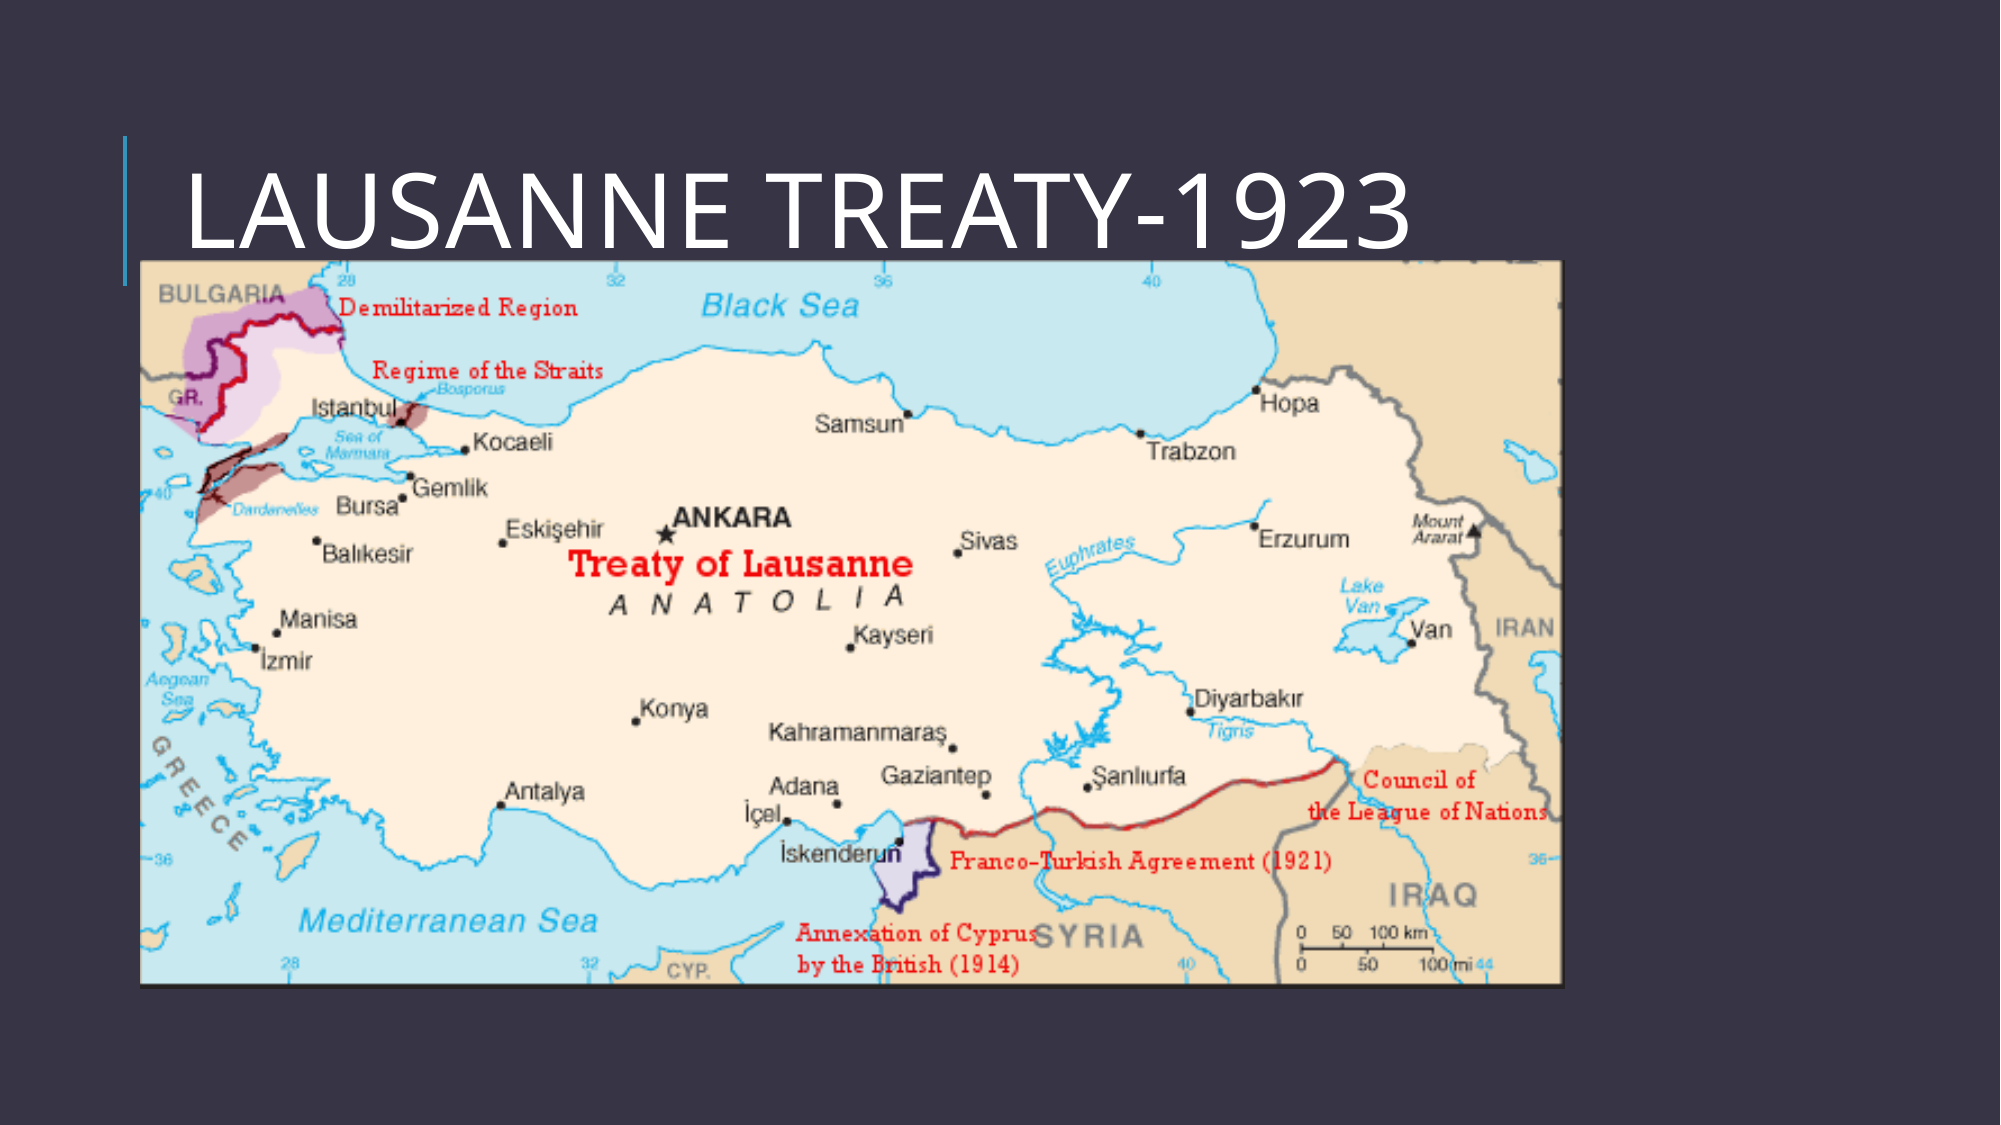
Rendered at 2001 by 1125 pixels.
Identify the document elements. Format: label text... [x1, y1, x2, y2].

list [139, 260, 1566, 990]
title Lausanne Treaty-1923 [168, 96, 1763, 342]
